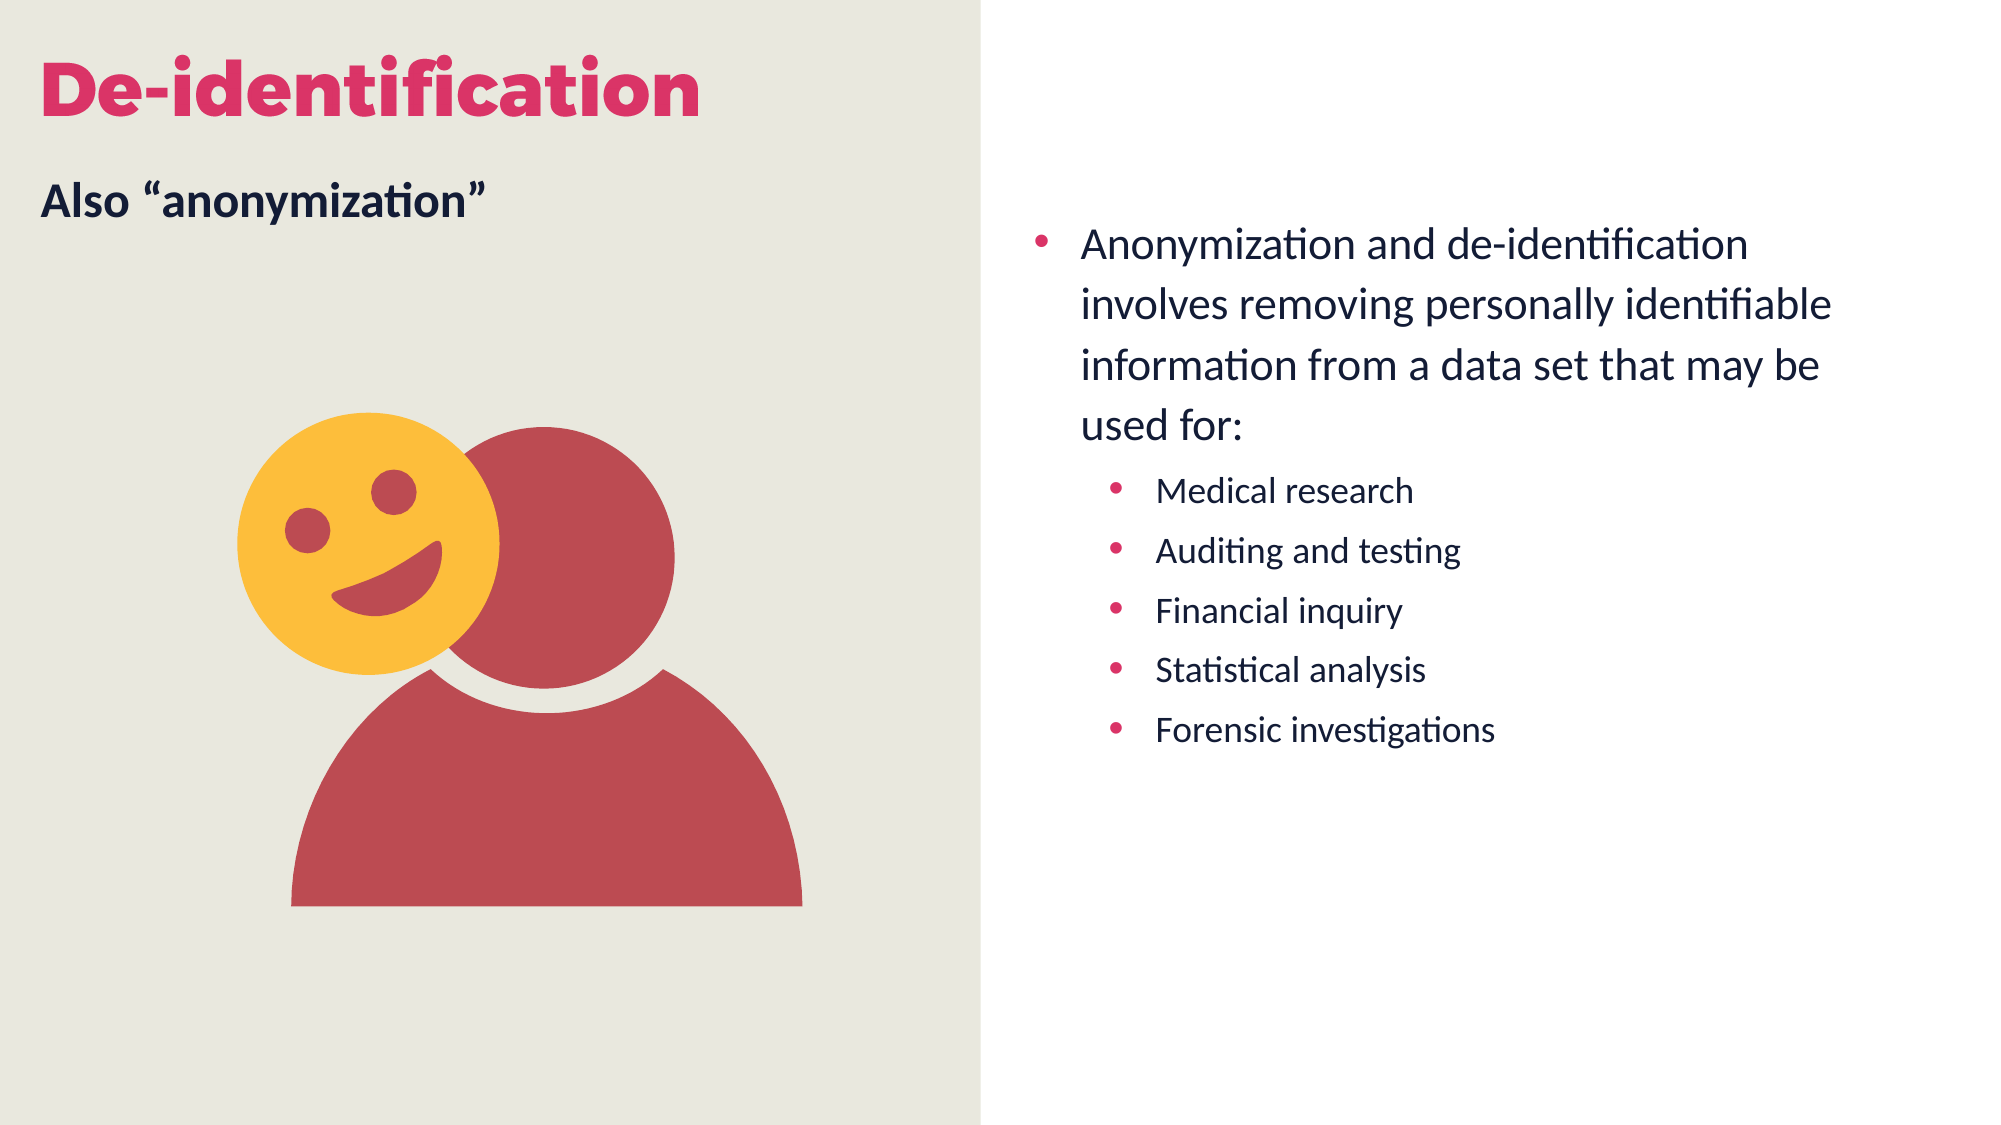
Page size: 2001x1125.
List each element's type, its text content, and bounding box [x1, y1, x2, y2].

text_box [237, 412, 803, 907]
text_box Anonymization and de-identification involves removing personally identifiable information from a data set that may be used for: Medical research Auditing and testing Financial inquiry Statistical analysis Forensic investigations [1031, 205, 1841, 751]
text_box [0, 0, 982, 1125]
